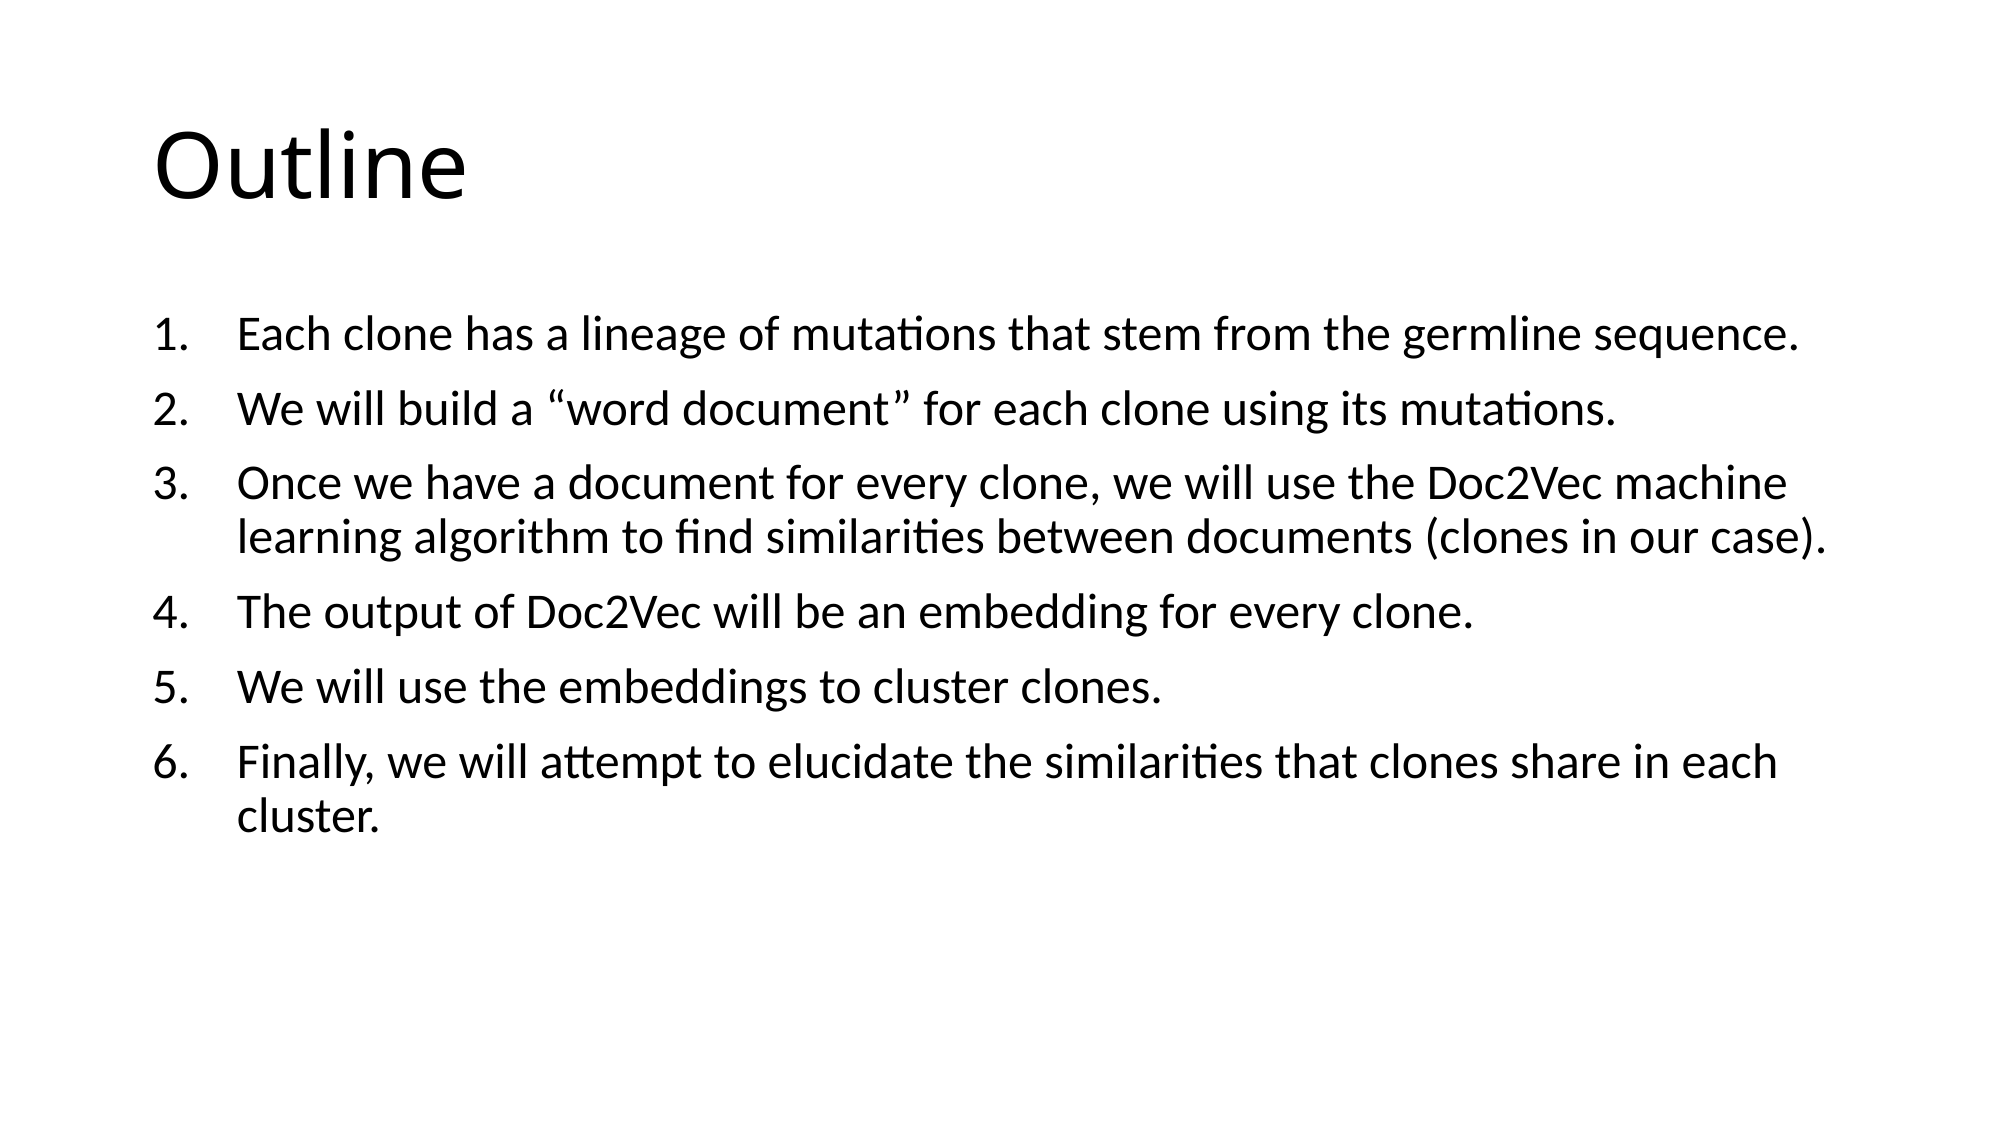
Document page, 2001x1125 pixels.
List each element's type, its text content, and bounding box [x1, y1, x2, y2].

title Outline [137, 59, 1863, 278]
list Each clone has a lineage of mutations that stem from the germline sequence. We will build a “word document” for each clone using its mutations. Once we have a document for every clone, we will use the Doc2Vec machine learning algorithm to find similarities between documents (clones in our case). The output of Doc2Vec will be an embedding for every clone. We will use the embeddings to cluster clones. Finally, we will attempt to elucidate the similarities that clones share in each cluster. [137, 299, 1863, 1014]
